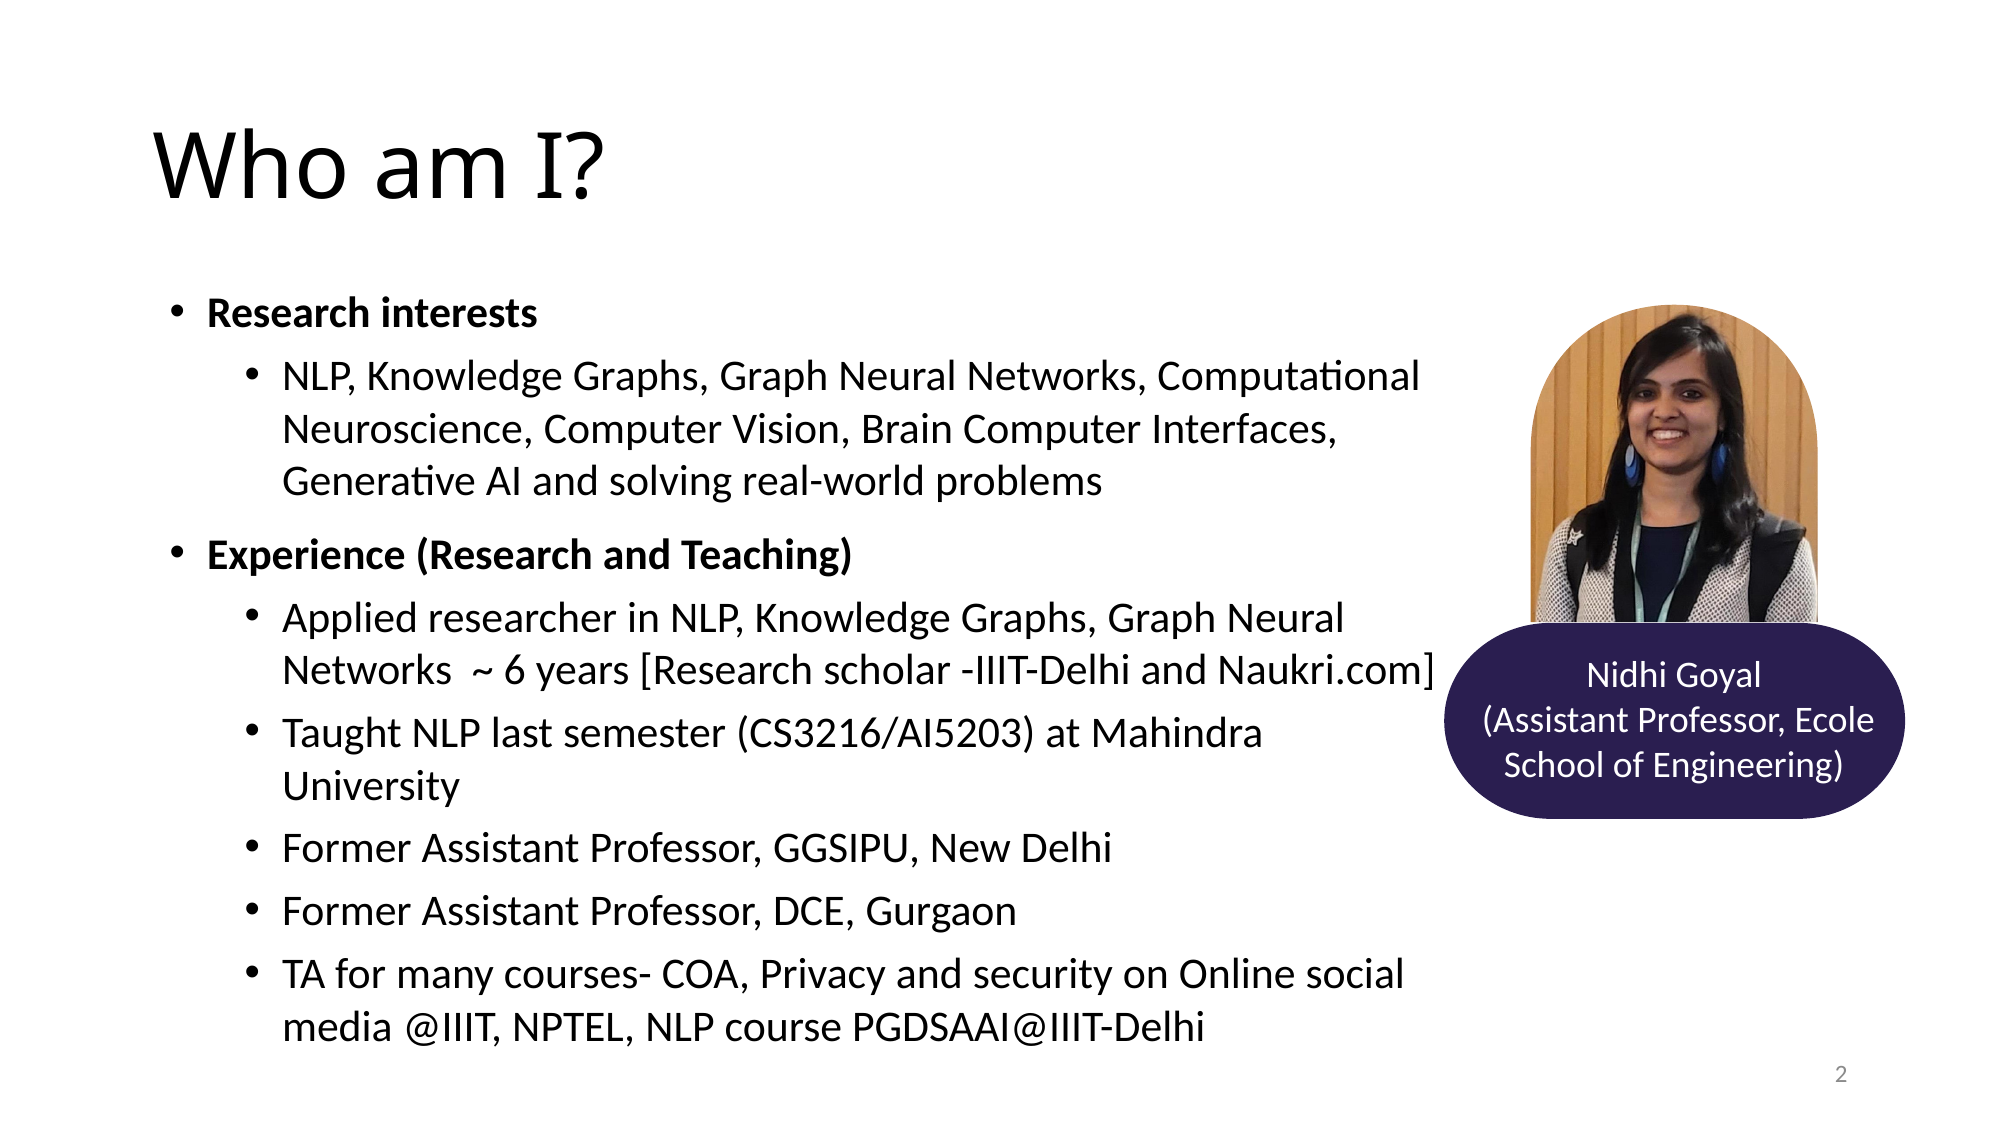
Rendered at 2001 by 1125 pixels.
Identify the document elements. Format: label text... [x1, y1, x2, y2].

title Who am I? [137, 59, 1863, 278]
slide_number 2 [1412, 1042, 1863, 1103]
list Research interests NLP, Knowledge Graphs, Graph Neural Networks, Computational Neuroscience, Computer Vision, Brain Computer Interfaces, Generative AI and solving real-world problems Experience (Research and Teaching) Applied researcher in NLP, Knowledge Graphs, Graph Neural Networks ~ 6 years [Research scholar -IIIT-Delhi and Naukri.com] Taught NLP last semester (CS3216/AI5203) at Mahindra University Former Assistant Professor, GGSIPU, New Delhi Former Assistant Professor, DCE, Gurgaon TA for many courses- COA, Privacy and security on Online social media @IIIT, NPTEL, NLP course PGDSAAI@IIIT-Delhi [154, 276, 1465, 947]
text_box Nidhi Goyal (Assistant Professor, Ecole School of Engineering) [1445, 642, 1904, 799]
text_box [1530, 304, 1818, 623]
text_box [1444, 622, 1906, 819]
